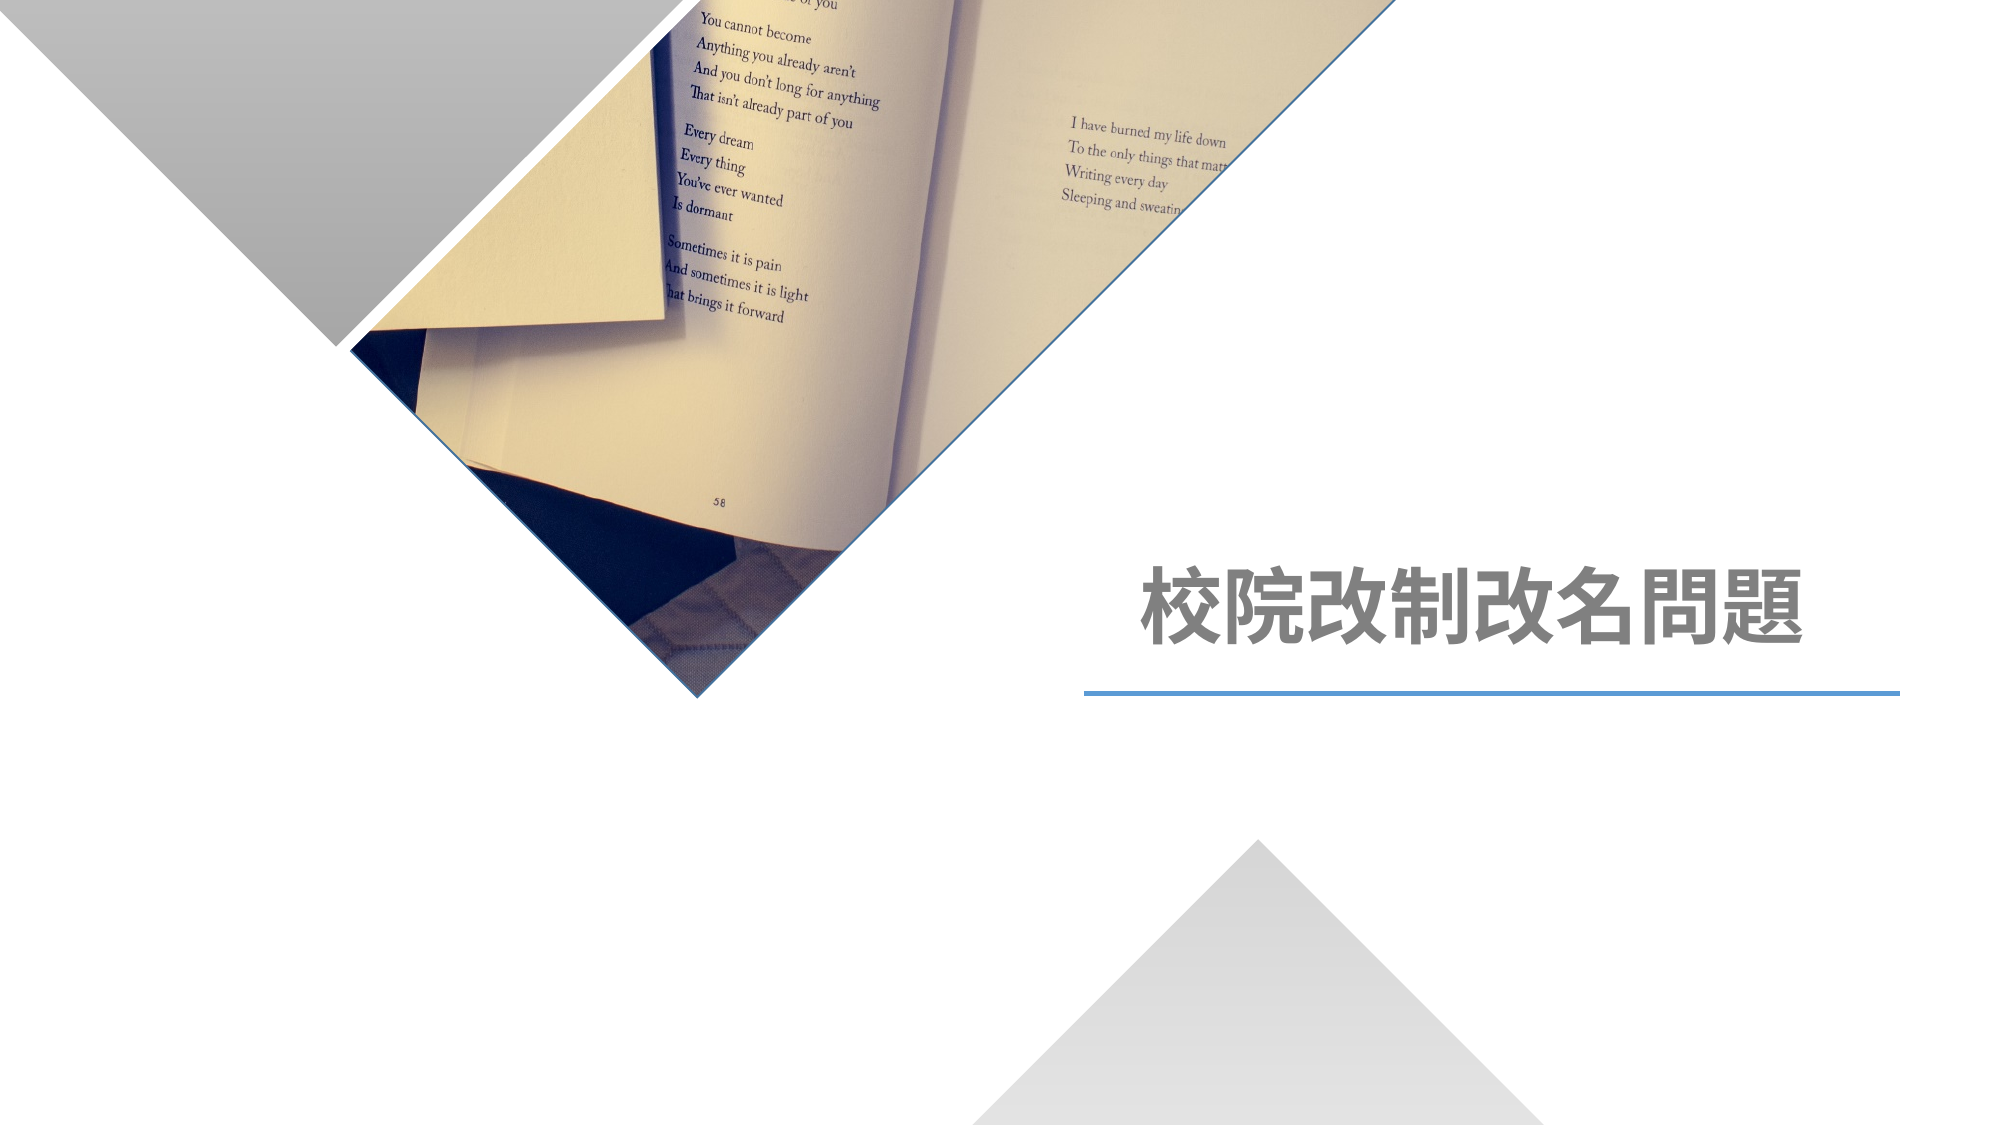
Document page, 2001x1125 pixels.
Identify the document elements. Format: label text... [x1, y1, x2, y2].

picture [352, 0, 1392, 695]
title 校院改制改名問題 [963, 501, 2000, 720]
